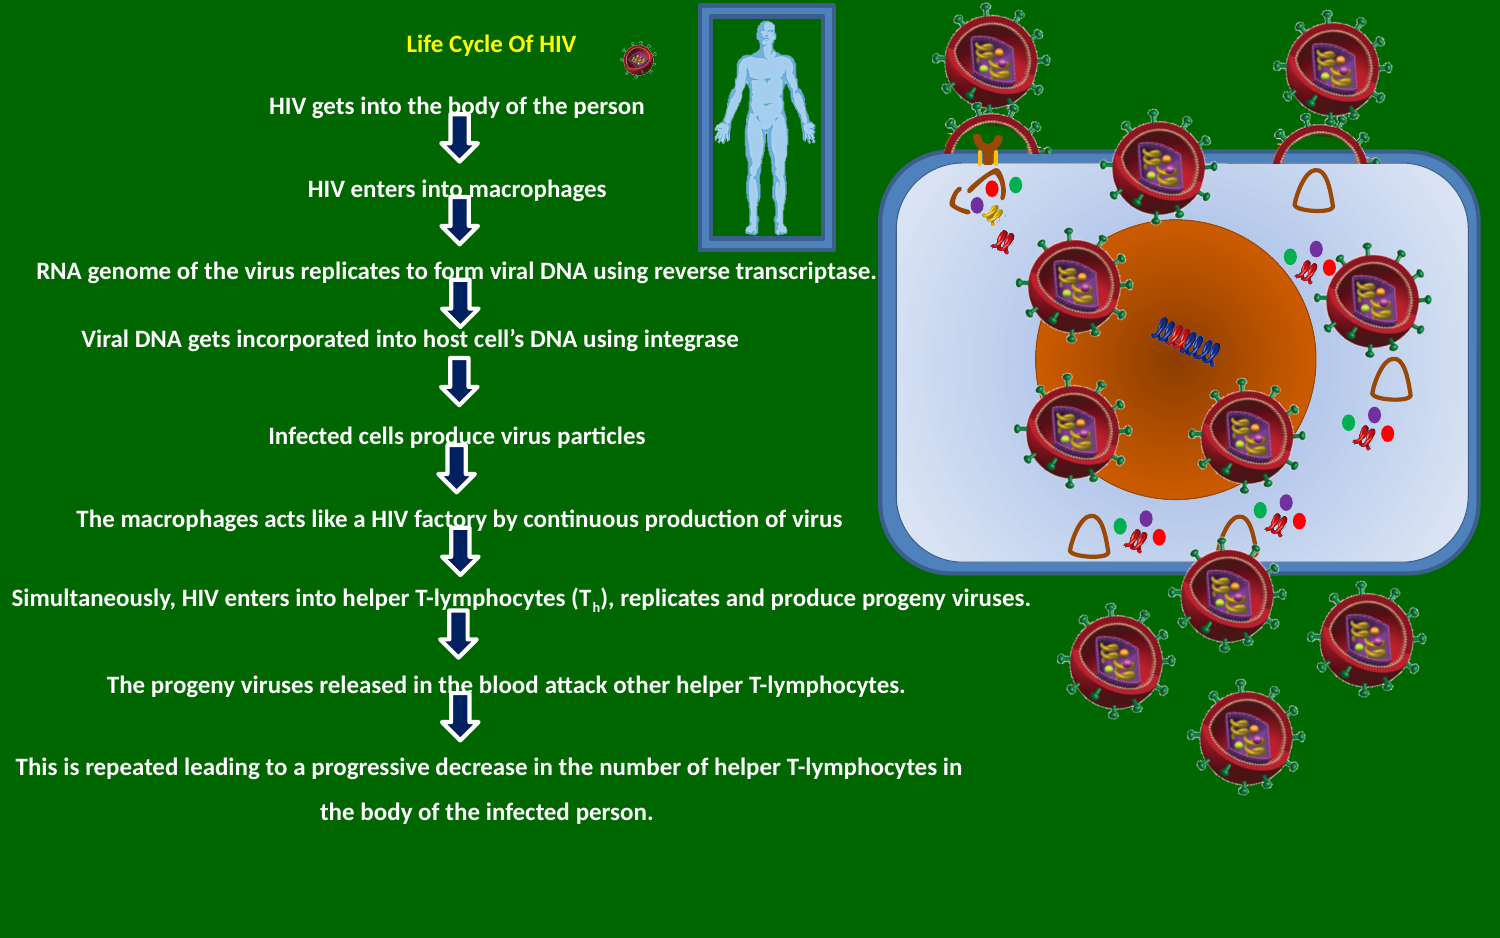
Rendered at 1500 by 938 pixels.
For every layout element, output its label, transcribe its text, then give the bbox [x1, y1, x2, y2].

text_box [1283, 240, 1312, 285]
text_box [949, 173, 1010, 216]
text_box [699, 5, 835, 250]
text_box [0, 556, 1056, 658]
picture [1039, 534, 1453, 822]
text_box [8, 480, 874, 555]
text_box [879, 151, 1248, 574]
picture [1313, 240, 1436, 361]
picture [618, 40, 658, 79]
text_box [0, 314, 858, 406]
text_box This is repeated leading to a progressive decrease in the number of helper T-lymphocytes in the body of the infected person. [0, 728, 985, 834]
picture [910, 0, 1077, 154]
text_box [1341, 406, 1395, 451]
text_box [1113, 510, 1166, 555]
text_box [0, 232, 874, 328]
picture [1146, 314, 1223, 368]
title Life Cycle Of HIV [73, 0, 911, 103]
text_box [330, 397, 590, 478]
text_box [70, 645, 950, 741]
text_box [331, 66, 590, 162]
picture [978, 83, 1224, 346]
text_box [1253, 505, 1307, 539]
picture [1250, 0, 1419, 164]
picture [1013, 371, 1136, 492]
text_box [1142, 151, 1479, 574]
picture [1188, 376, 1311, 497]
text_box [355, 149, 566, 230]
